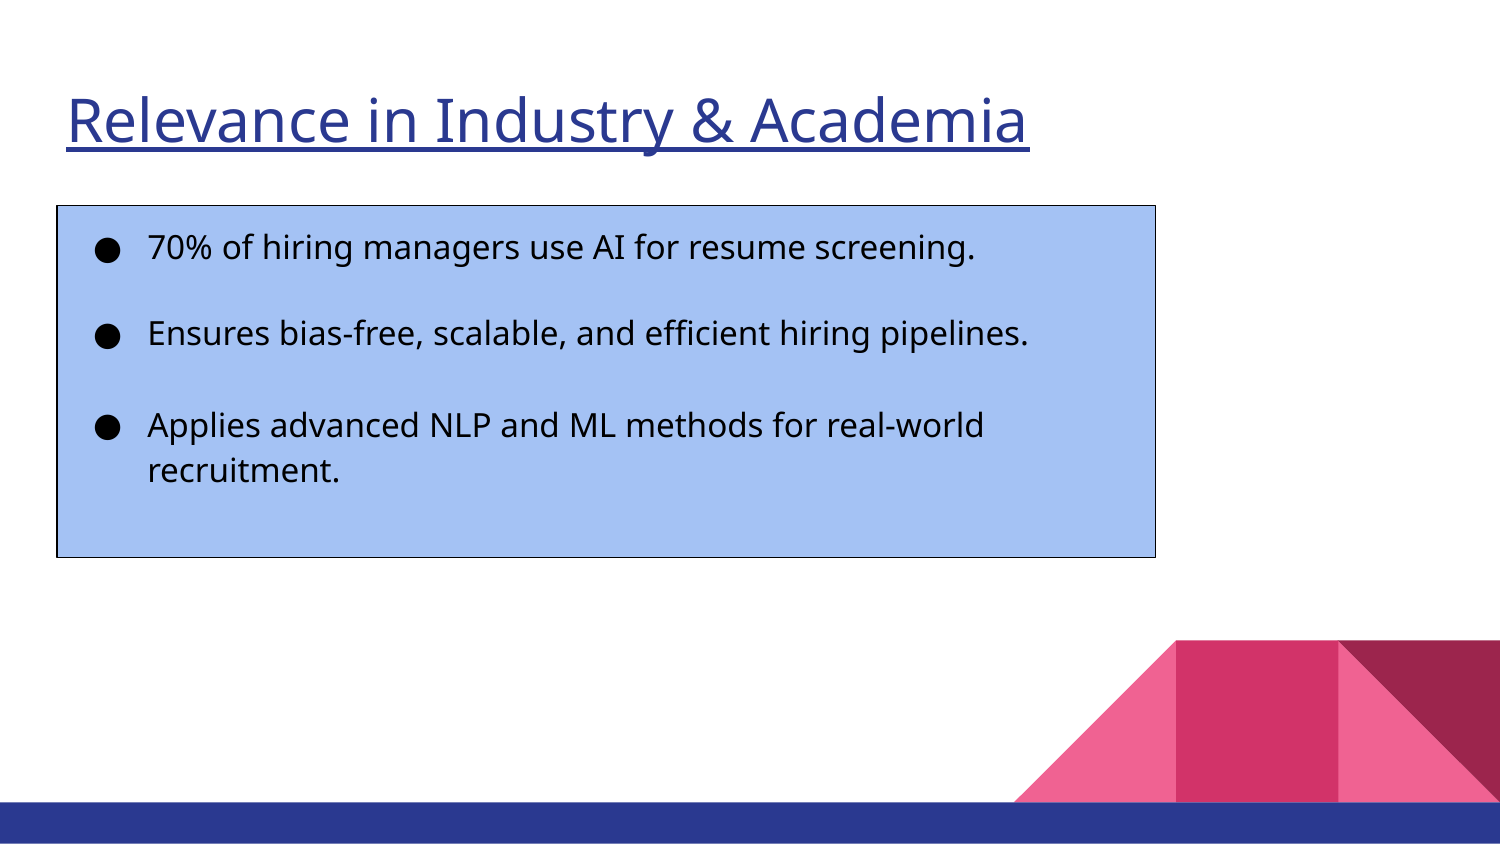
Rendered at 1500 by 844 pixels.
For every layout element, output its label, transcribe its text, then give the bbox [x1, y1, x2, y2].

list 70% of hiring managers use AI for resume screening. Ensures bias-free, scalable, and efficient hiring pipelines. Applies advanced NLP and ML methods for real-world recruitment. [57, 205, 1156, 558]
title Relevance in Industry & Academia [51, 67, 1449, 167]
